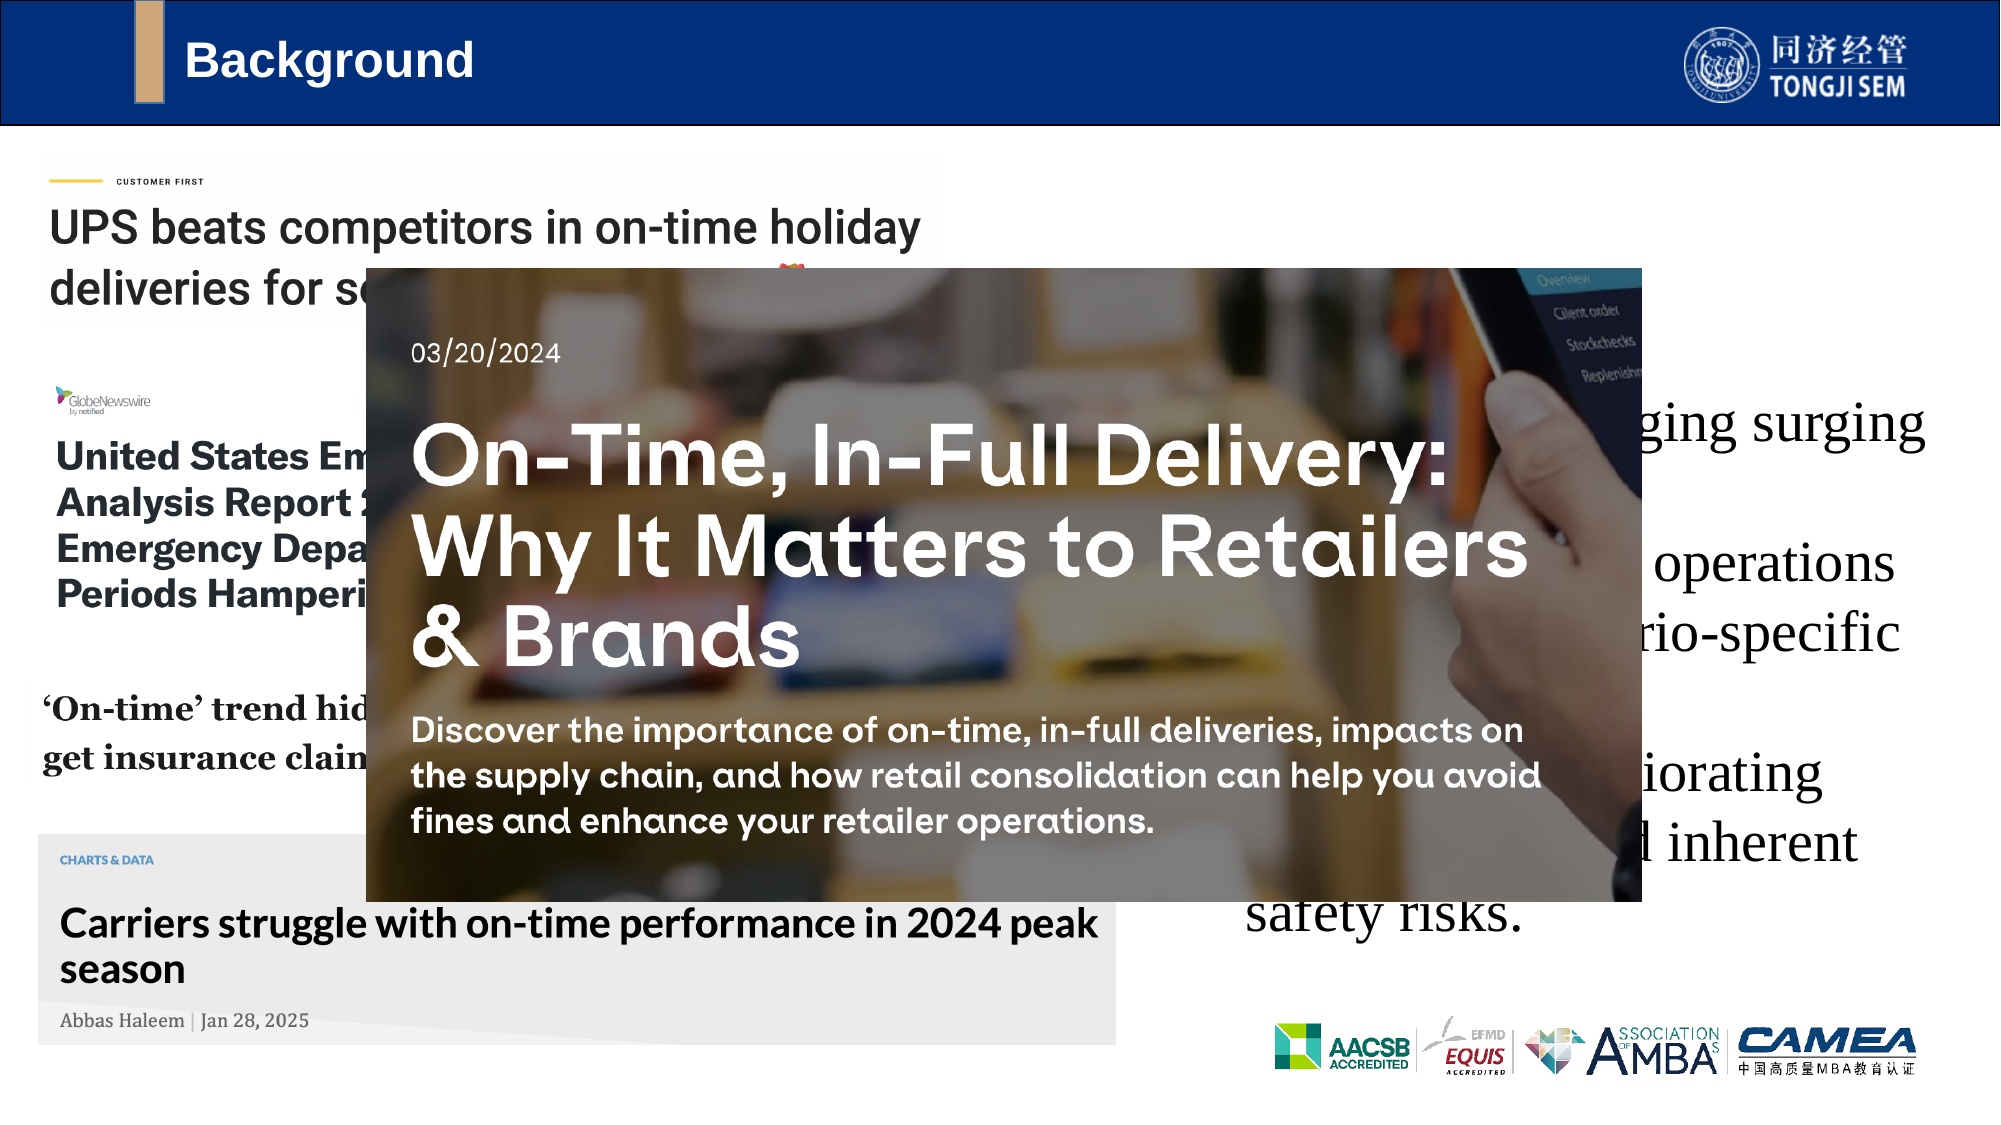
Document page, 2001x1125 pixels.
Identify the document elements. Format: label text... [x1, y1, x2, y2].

text_box [0, 0, 2000, 126]
picture [1684, 27, 1912, 104]
picture [15, 157, 1642, 1045]
picture [1263, 1012, 1941, 1080]
text_box [134, 0, 165, 104]
text_box Challenges: Efficiently managing surging demand; Optimize system operations leveraging scenario-specific characteristics; Addressing deteriorating labor welfare and inherent safety risks. [1174, 306, 1962, 951]
text_box Background [184, 27, 739, 88]
